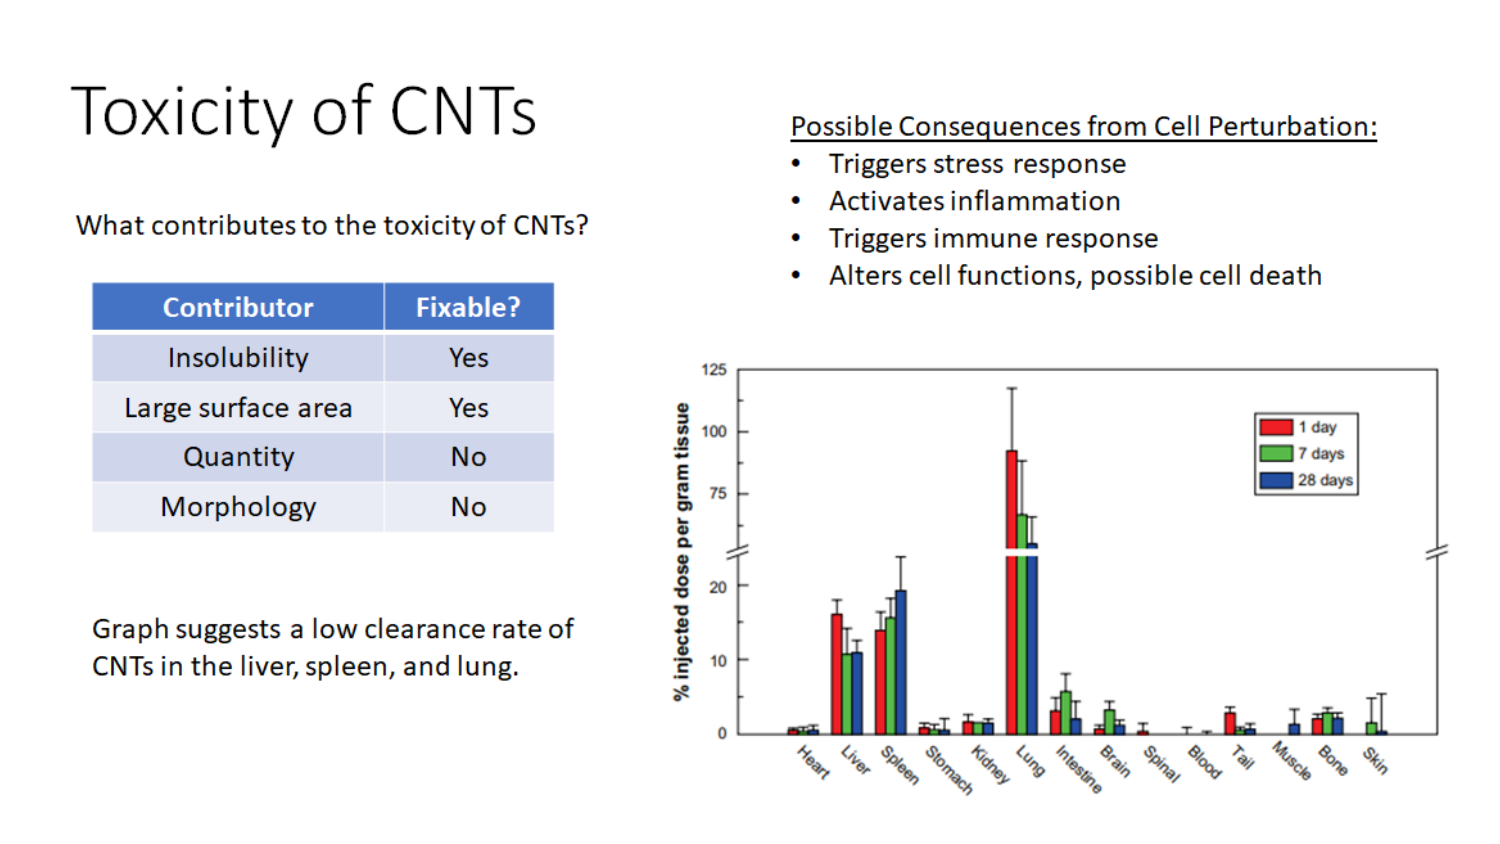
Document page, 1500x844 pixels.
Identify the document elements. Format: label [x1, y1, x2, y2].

picture [24, 24, 1476, 808]
